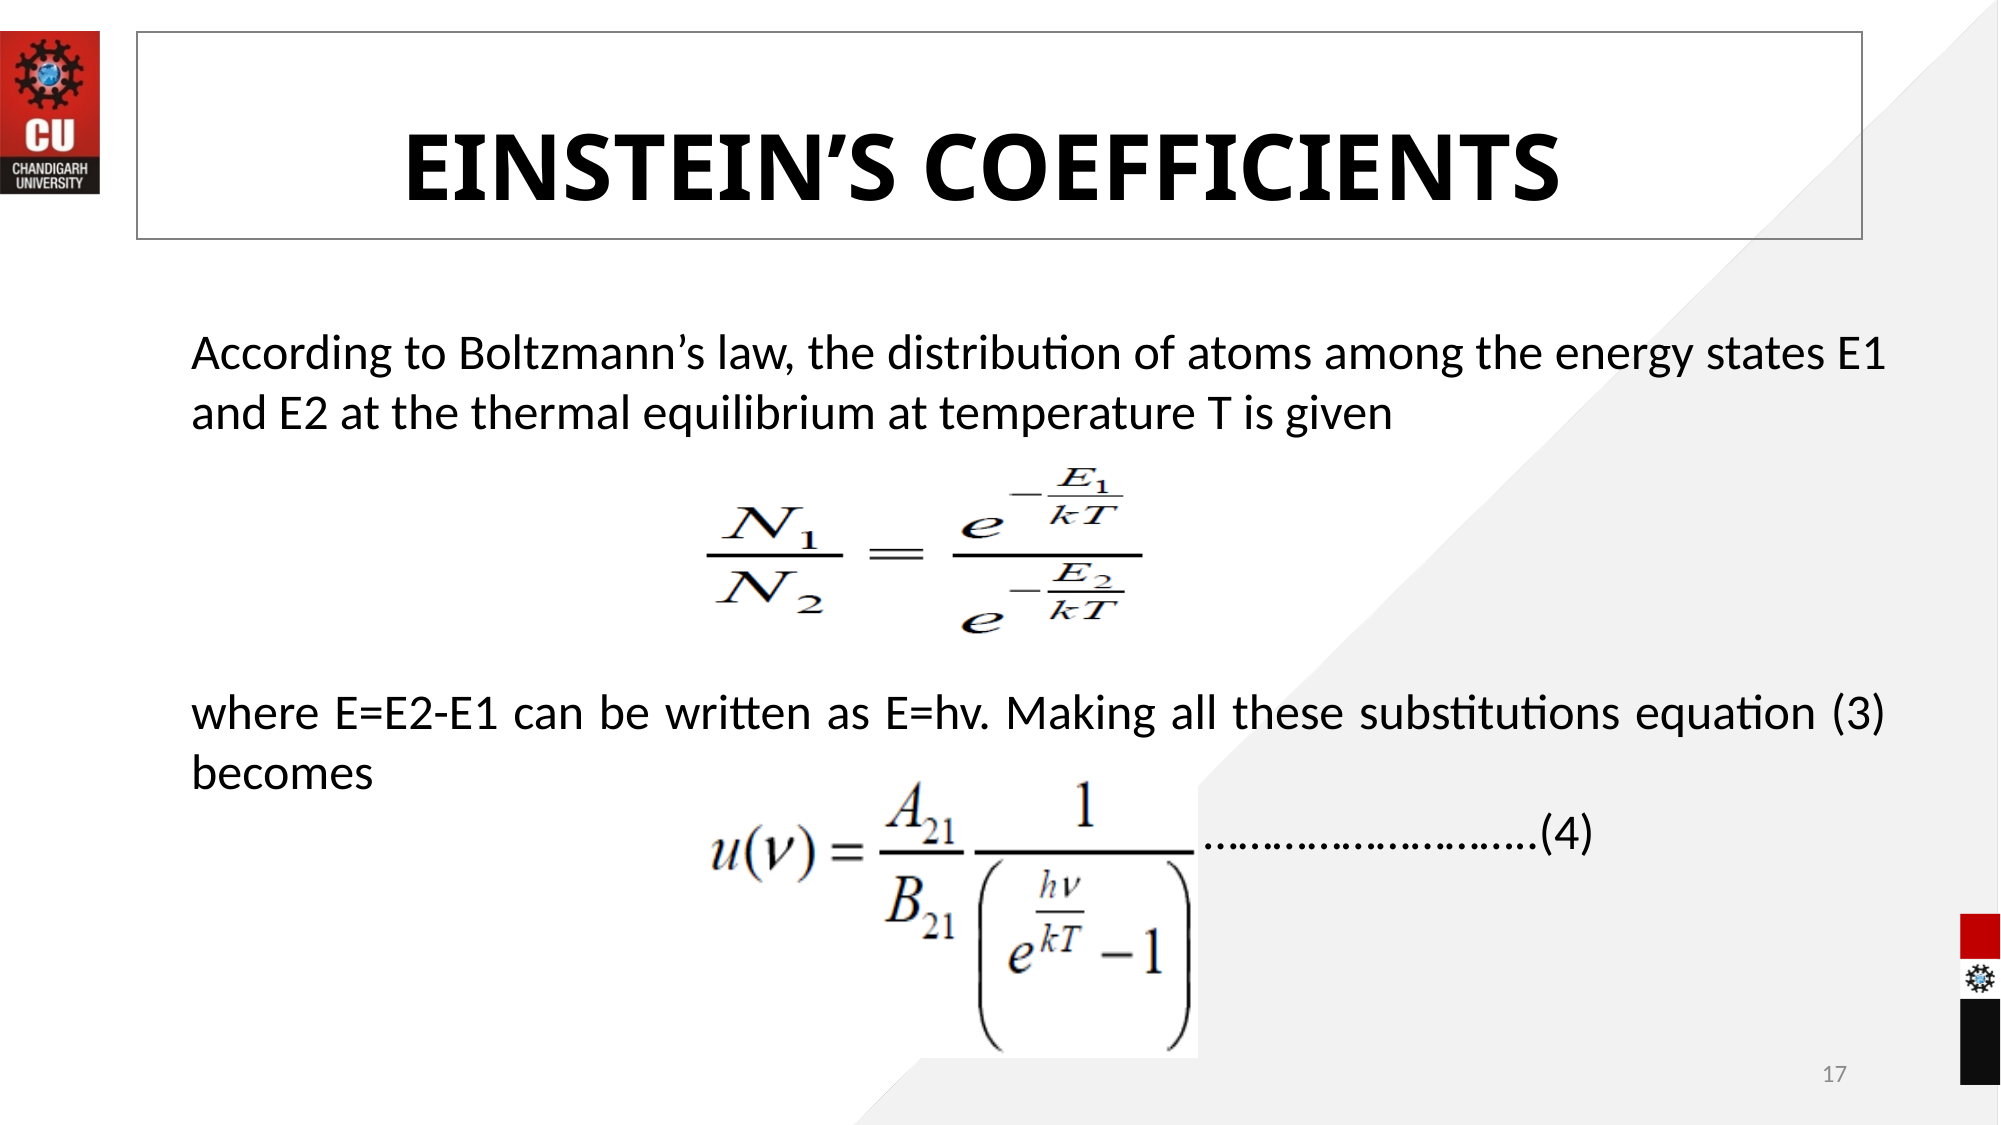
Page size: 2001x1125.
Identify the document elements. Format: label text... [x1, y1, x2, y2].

picture [0, 0, 2001, 1125]
text_box [136, 31, 1863, 240]
text_box According to Boltzmann’s law, the distribution of atoms among the energy states E1 and E2 at the thermal equilibrium at temperature T is given where E=E2-E1 can be written as E=hv. Making all these substitutions equation (3) becomes ………………………..(4) [176, 311, 1902, 987]
title EINSTEIN’S COEFFICIENTS [137, 75, 1827, 338]
slide_number 17 [1412, 1042, 1863, 1103]
